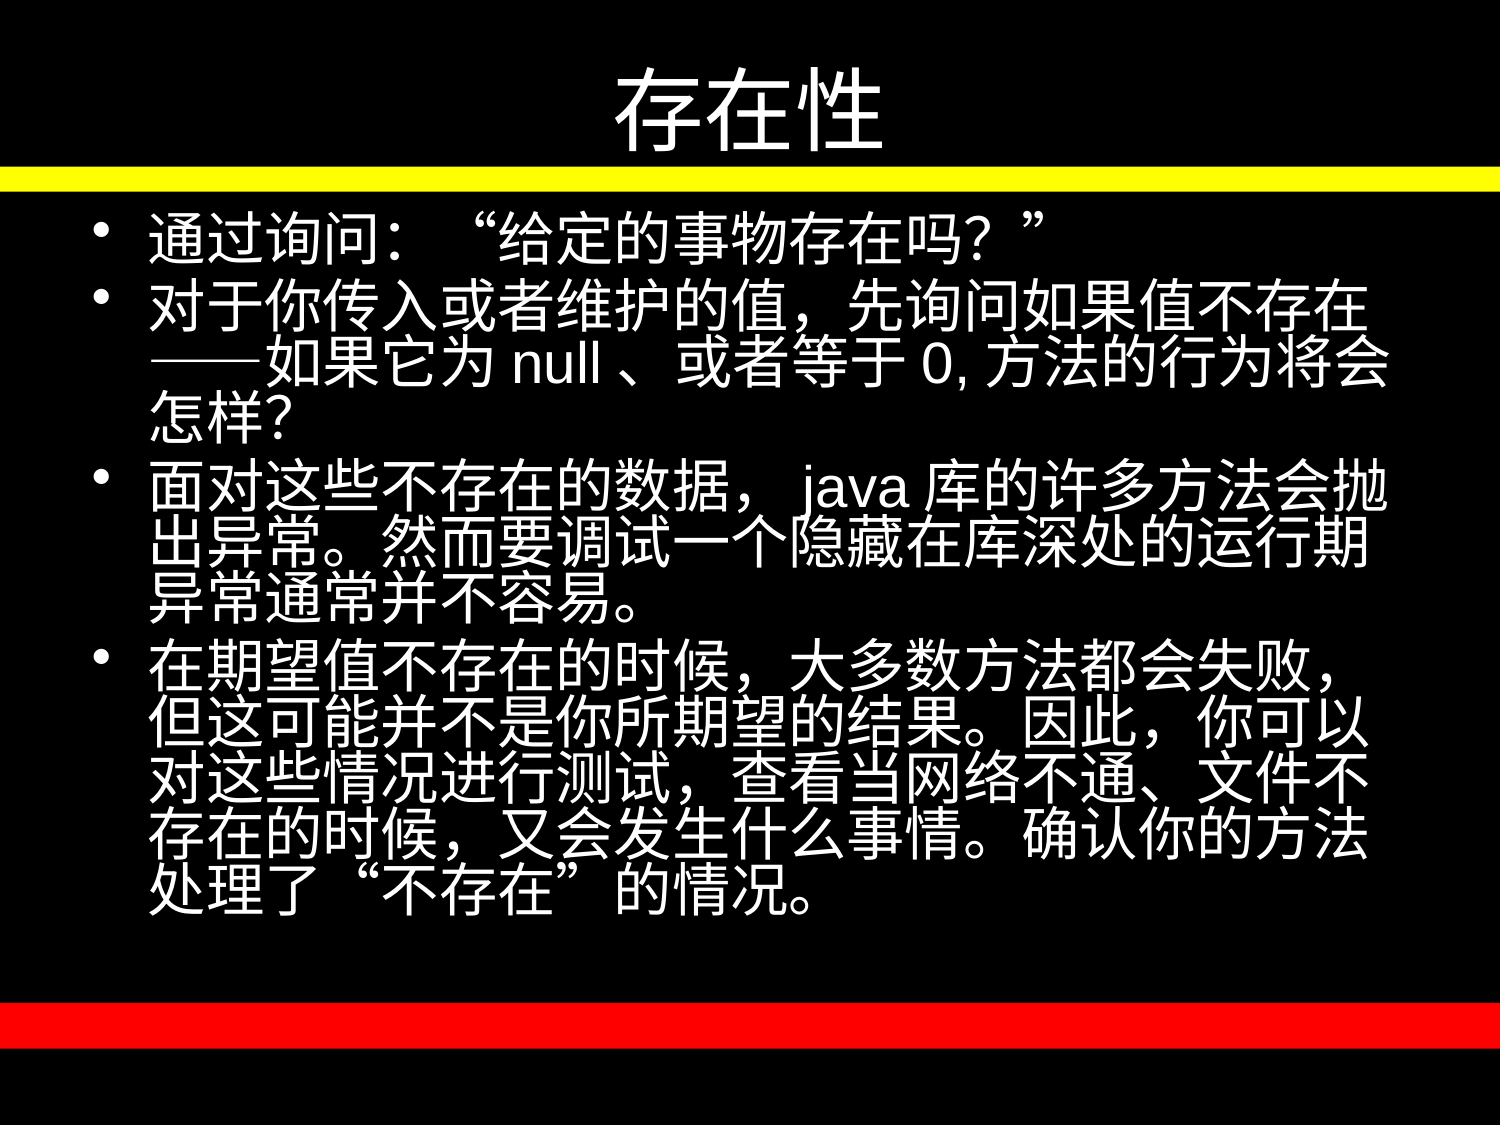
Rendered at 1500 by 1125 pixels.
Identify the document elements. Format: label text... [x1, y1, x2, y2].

title 存在性 [75, 45, 1425, 233]
list 通过询问：“给定的事物存在吗？” 对于你传入或者维护的值，先询问如果值不存在——如果它为null、或者等于0,方法的行为将会怎样？ 面对这些不存在的数据，java库的许多方法会抛出异常。然而要调试一个隐藏在库深处的运行期异常通常并不容易。 在期望值不存在的时候，大多数方法都会失败，但这可能并不是你所期望的结果。因此，你可以对这些情况进行测试，查看当网络不通、文件不存在的时候，又会发生什么事情。确认你的方法处理了“不存在”的情况。 [76, 208, 1427, 951]
